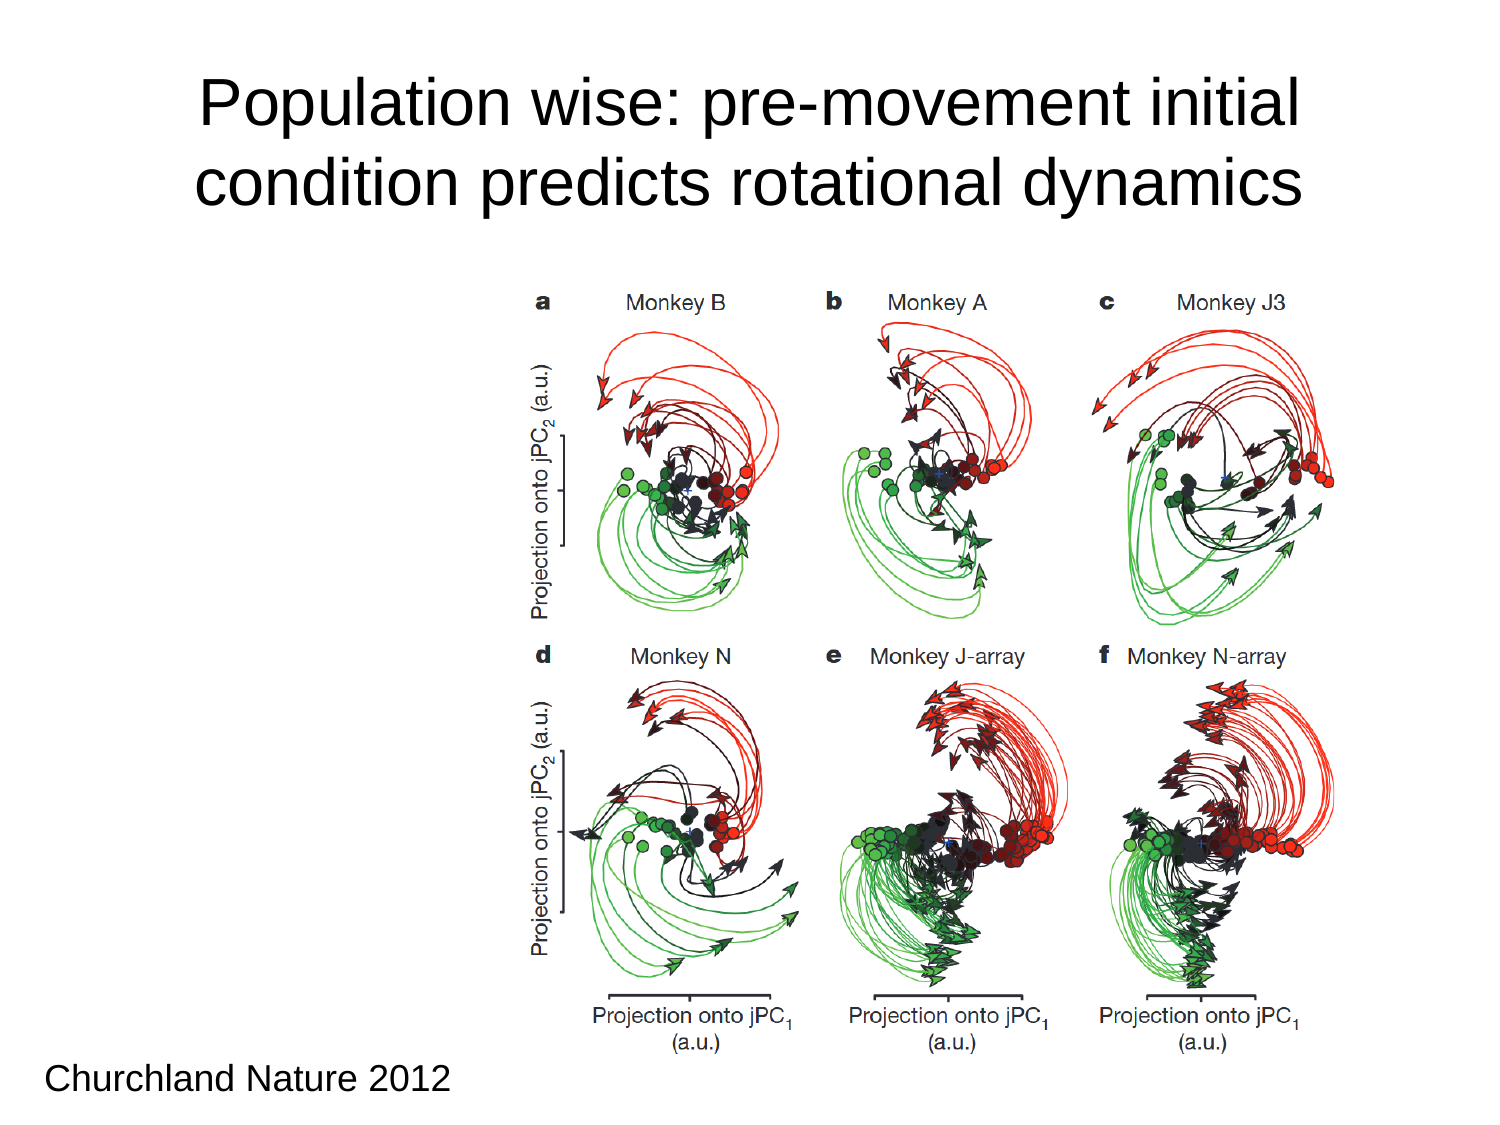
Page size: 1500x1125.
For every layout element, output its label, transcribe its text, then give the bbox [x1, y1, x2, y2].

picture [466, 262, 1353, 1065]
text_box Churchland Nature 2012 [29, 1046, 750, 1107]
title Population wise: pre-movement initial condition predicts rotational dynamics [75, 45, 1425, 233]
